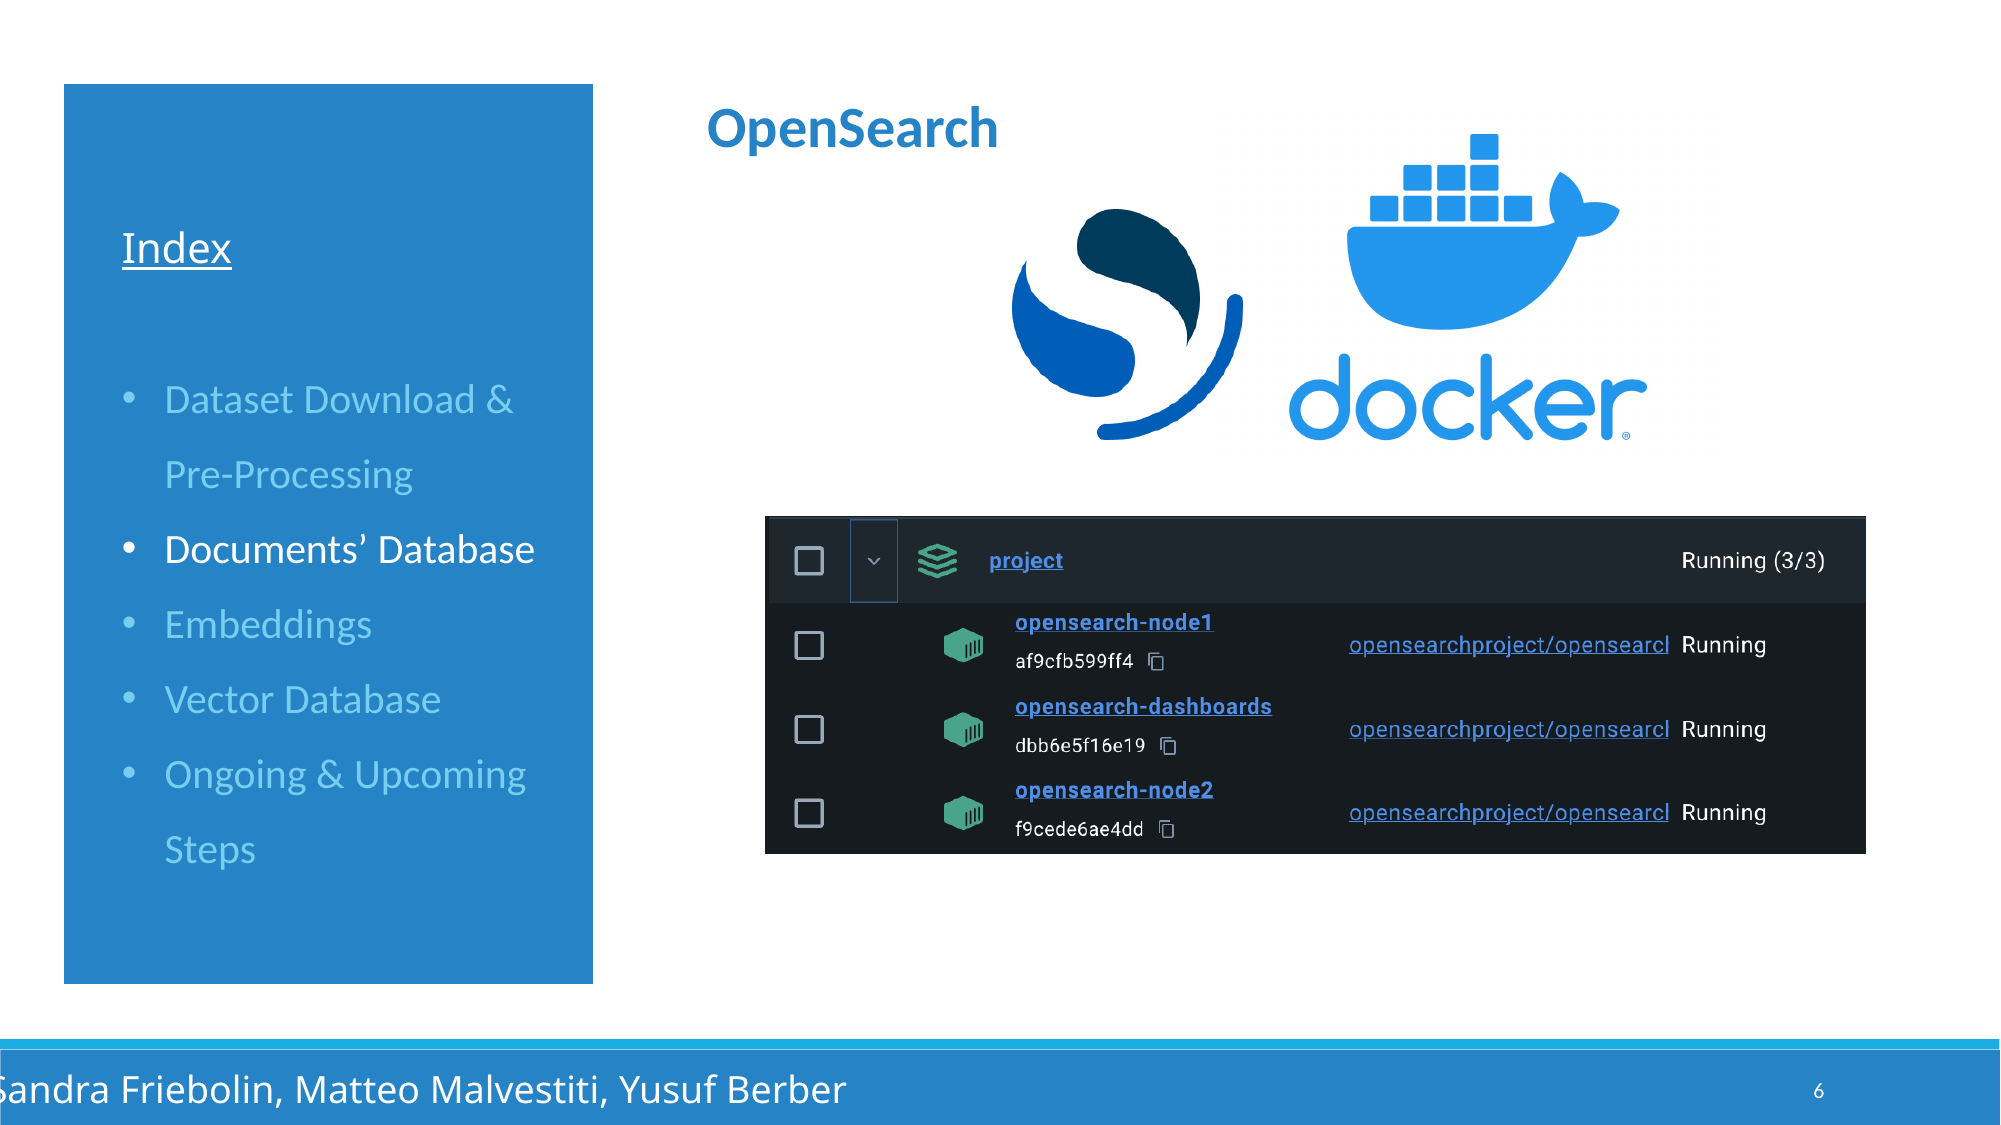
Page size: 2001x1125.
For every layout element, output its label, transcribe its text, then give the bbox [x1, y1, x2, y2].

text_box OpenSearch [692, 81, 1939, 167]
slide_number 6 [1624, 1059, 1840, 1120]
text_box Sandra Friebolin, Matteo Malvestiti, Yusuf Berber [0, 1058, 863, 1119]
picture [1012, 113, 1729, 462]
text_box Index Dataset Download & Pre-Processing Documents’ Database Embeddings Vector Database Ongoing & Upcoming Steps [60, 80, 597, 989]
picture [765, 516, 1867, 855]
